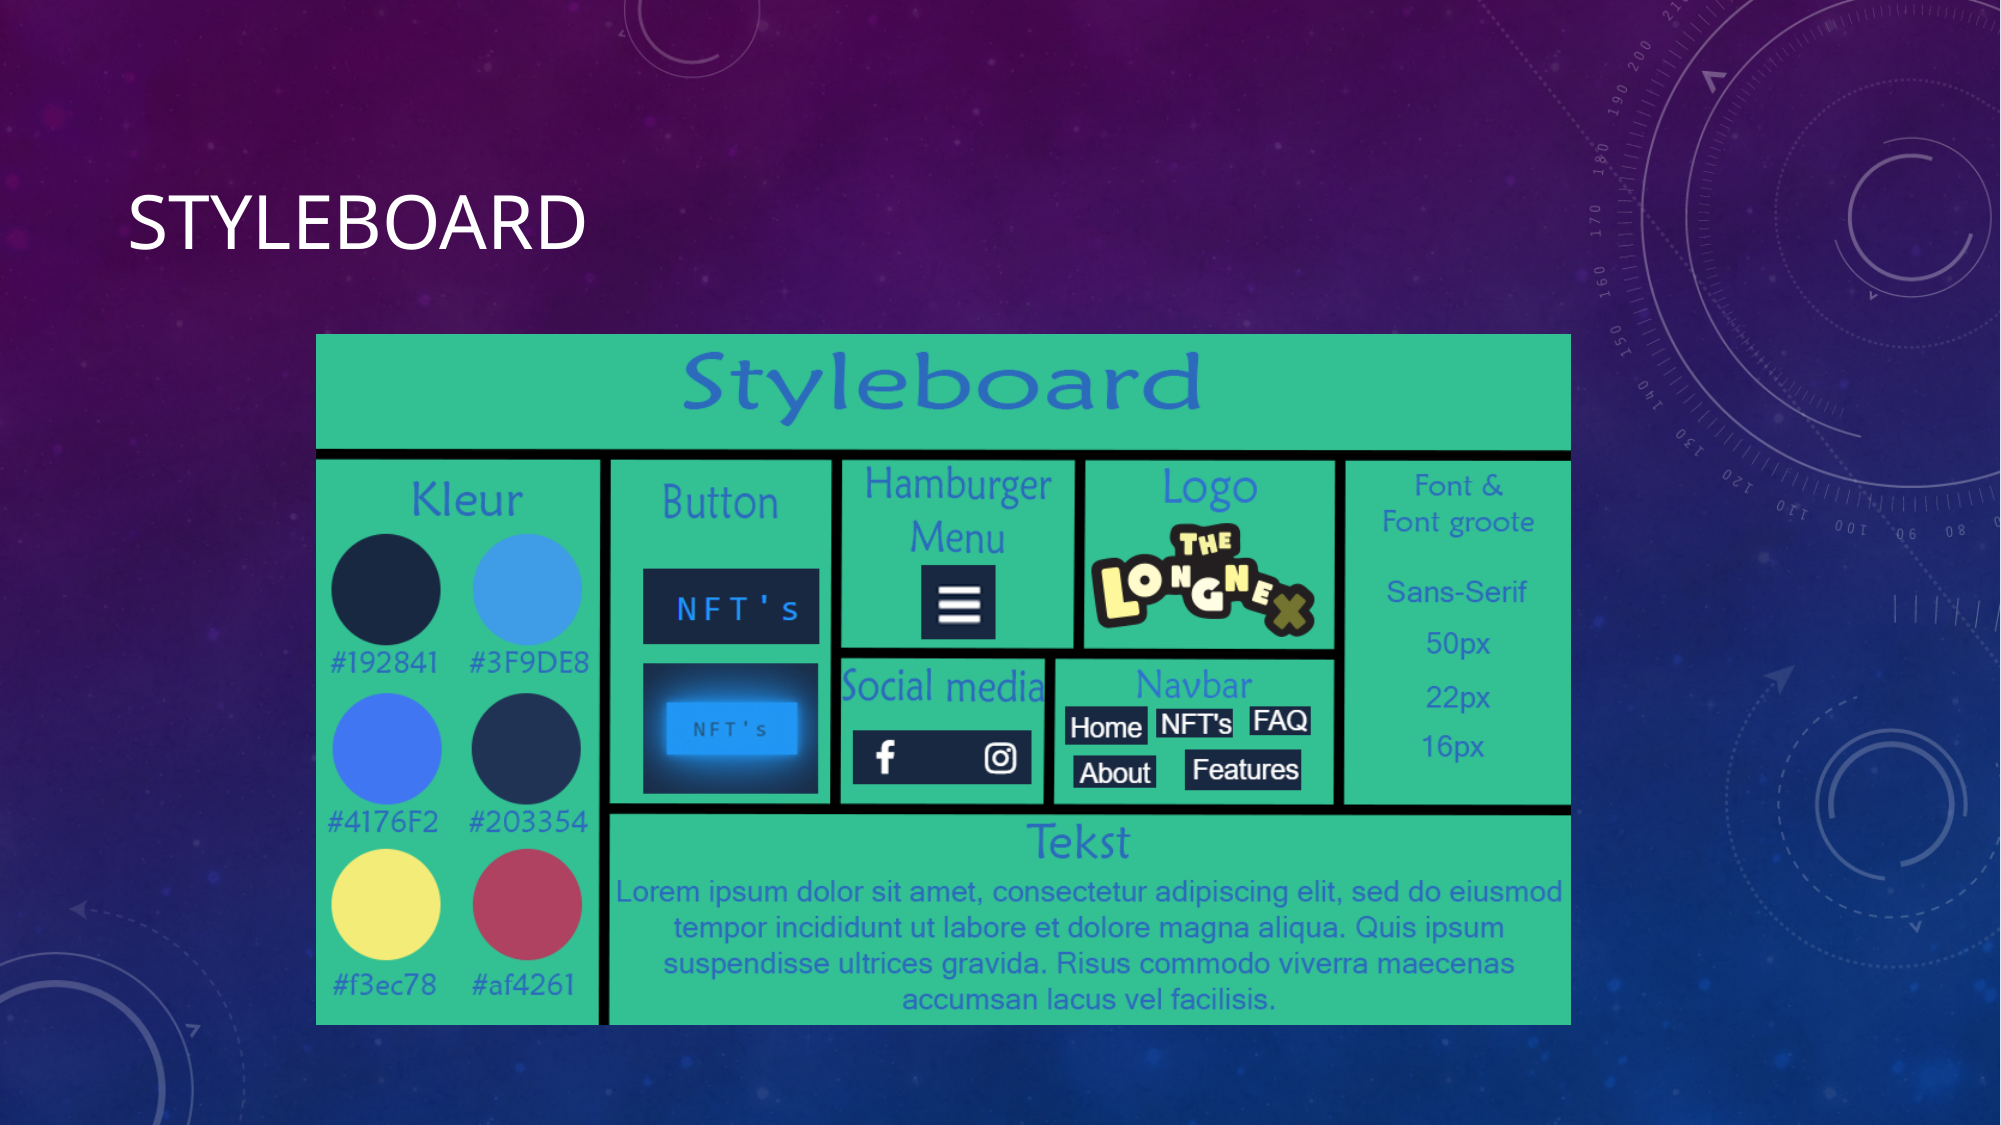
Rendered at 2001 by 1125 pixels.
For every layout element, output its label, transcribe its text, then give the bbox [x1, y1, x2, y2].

picture [0, 0, 2001, 1125]
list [316, 334, 1571, 1026]
title Styleboard [112, 99, 1775, 339]
